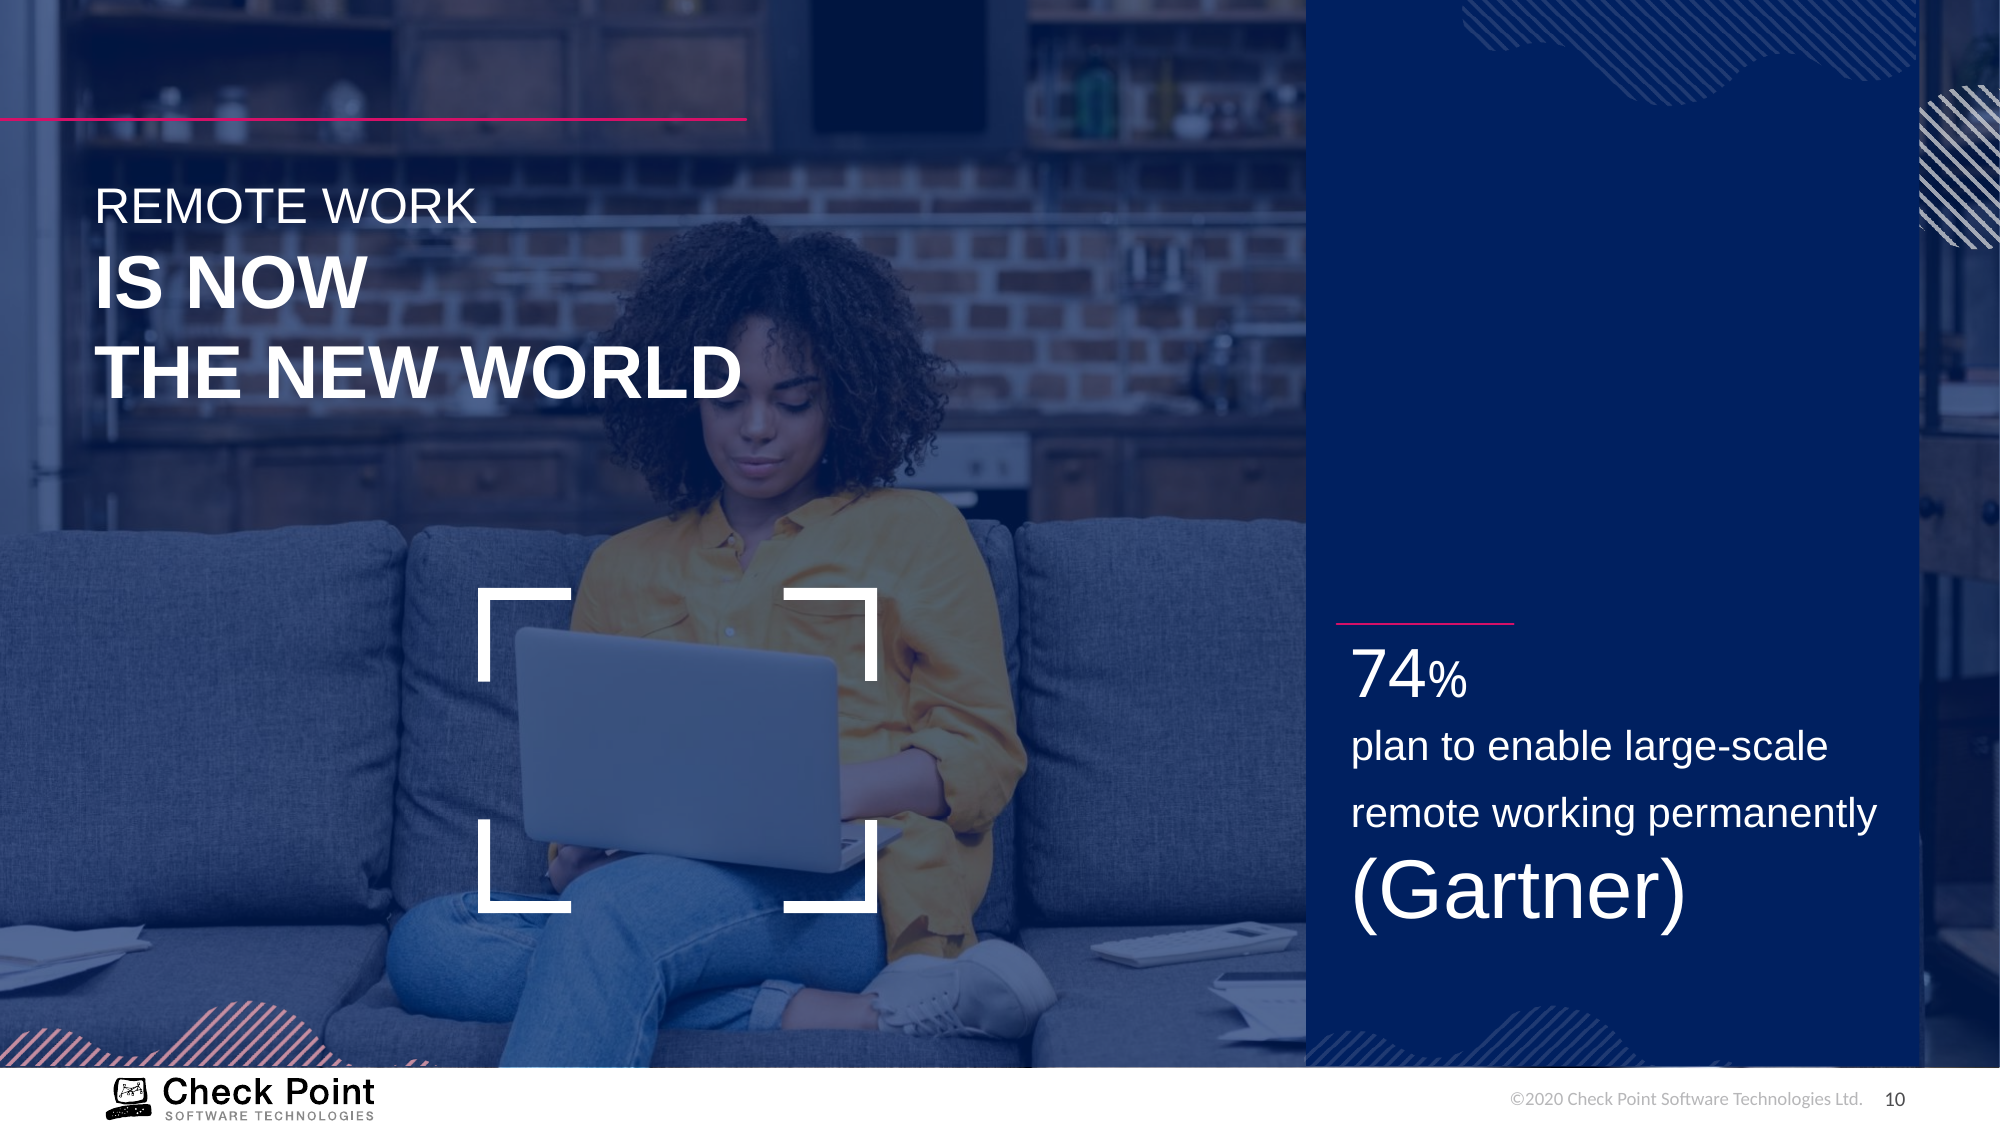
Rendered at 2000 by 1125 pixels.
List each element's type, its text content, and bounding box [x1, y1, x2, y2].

text_box [67, 344, 785, 464]
text_box [67, 236, 410, 344]
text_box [477, 587, 878, 914]
picture [0, 987, 481, 1067]
picture [1920, 37, 2000, 297]
text_box REMOTE WORK IS NOW THE NEW WORLD [70, 138, 893, 407]
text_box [1304, 0, 1920, 1067]
